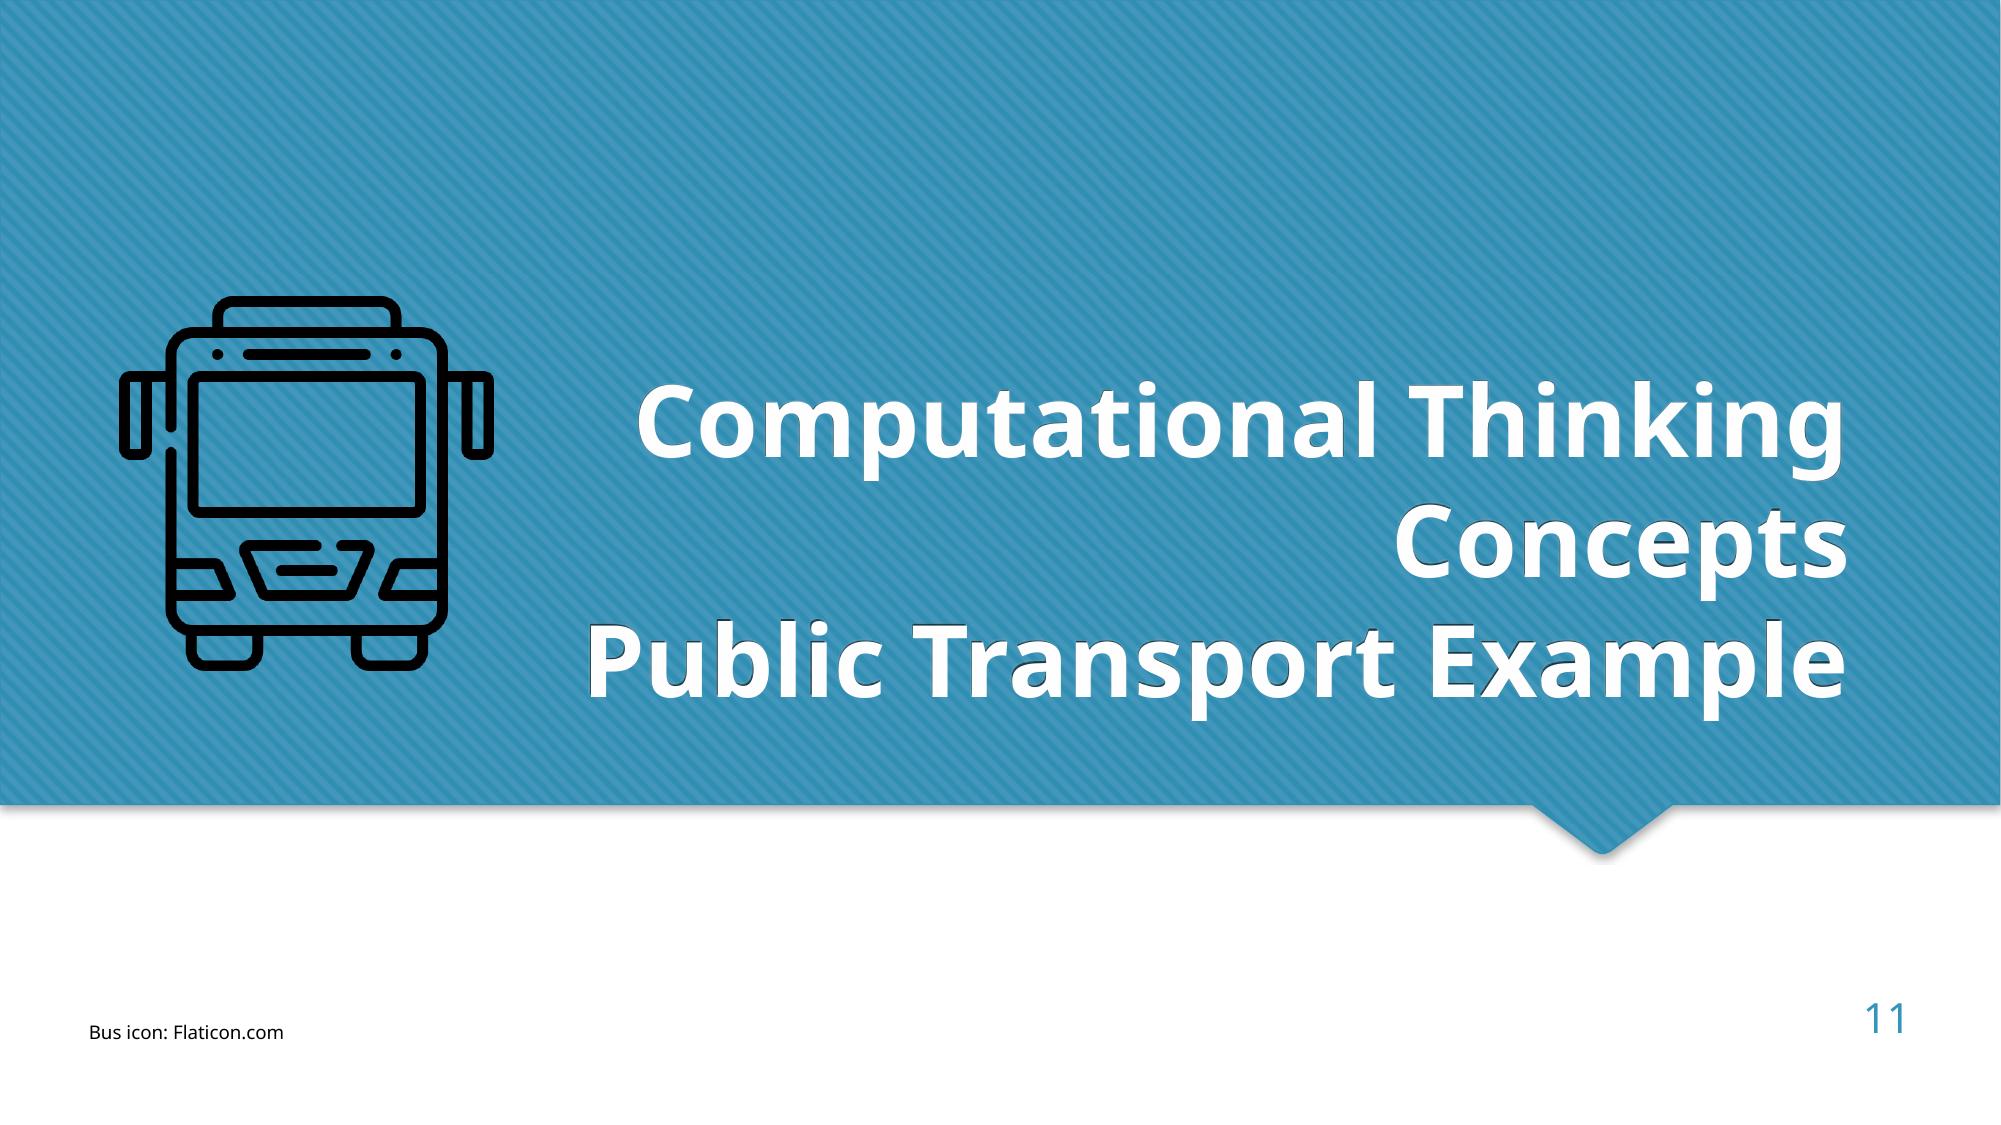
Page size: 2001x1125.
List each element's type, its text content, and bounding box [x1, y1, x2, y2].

picture [1, 1, 1999, 852]
text_box Computational Thinking Concepts Public Transport Example [548, 329, 1866, 725]
text_box Bus icon: Flaticon.com [74, 991, 1492, 1051]
text_box 8 [1751, 970, 1926, 1051]
